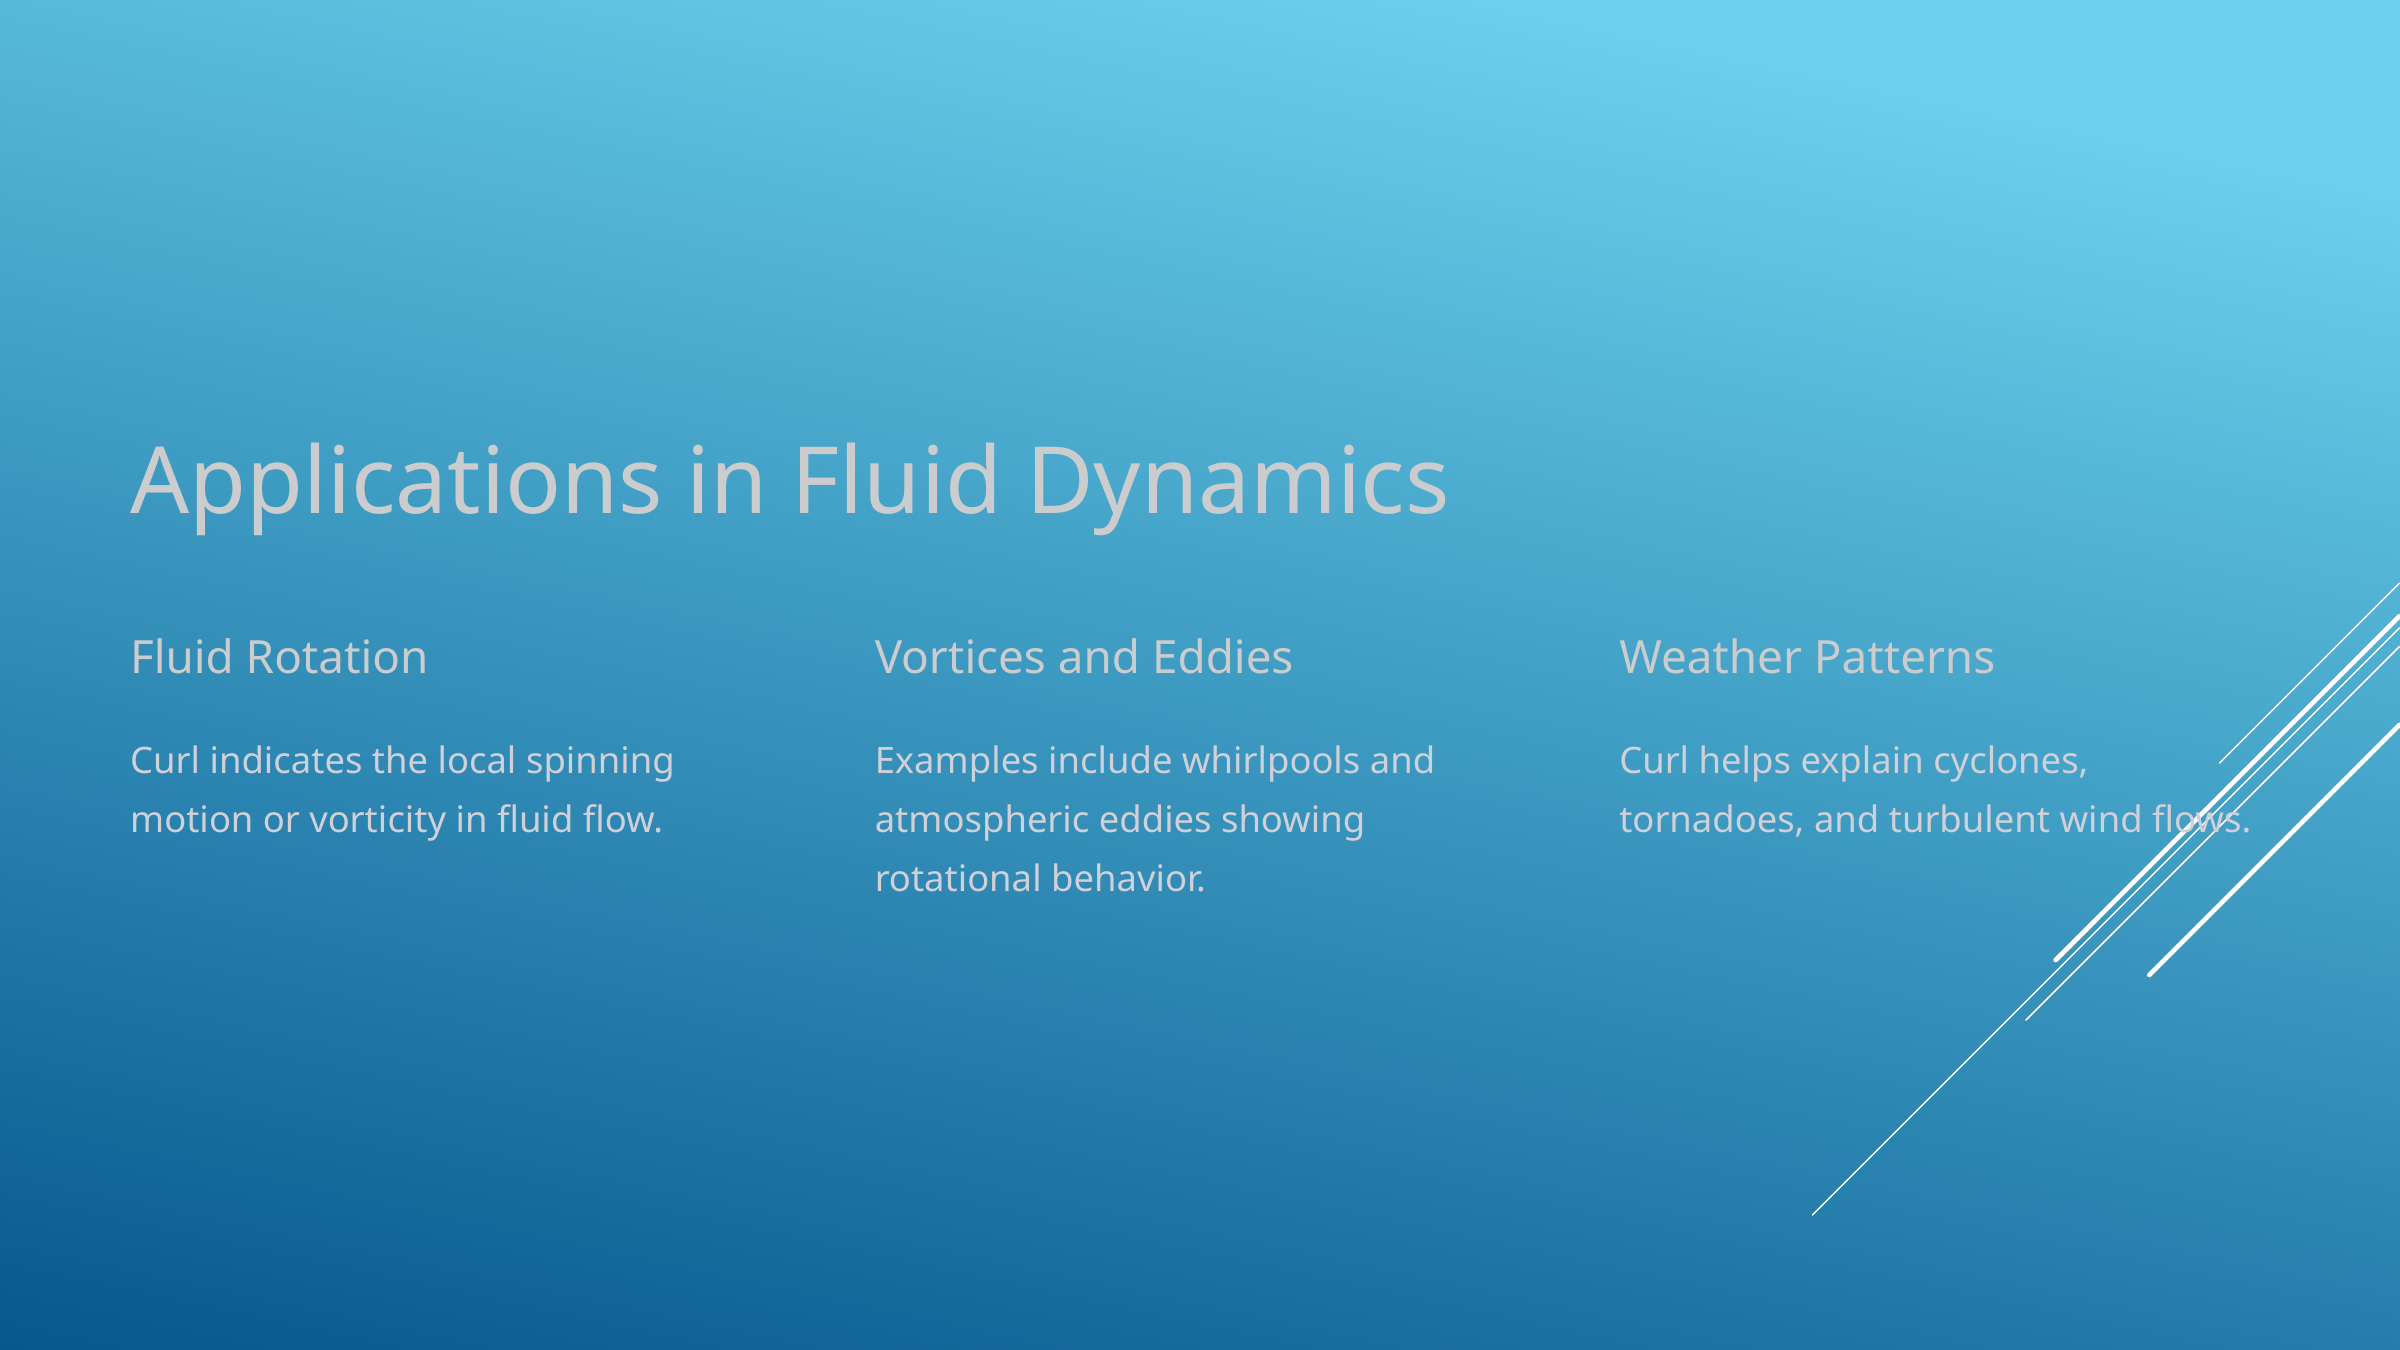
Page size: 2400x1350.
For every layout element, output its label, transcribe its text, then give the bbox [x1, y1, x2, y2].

text_box Curl indicates the local spinning motion or vorticity in fluid flow. [130, 721, 783, 841]
text_box Applications in Fluid Dynamics [130, 416, 1469, 533]
text_box Fluid Rotation [130, 625, 596, 684]
text_box Vortices and Eddies [874, 625, 1340, 684]
text_box Curl helps explain cyclones, tornadoes, and turbulent wind flows. [1619, 721, 2272, 841]
text_box Weather Patterns [1619, 625, 2085, 684]
text_box Examples include whirlpools and atmospheric eddies showing rotational behavior. [874, 721, 1528, 900]
